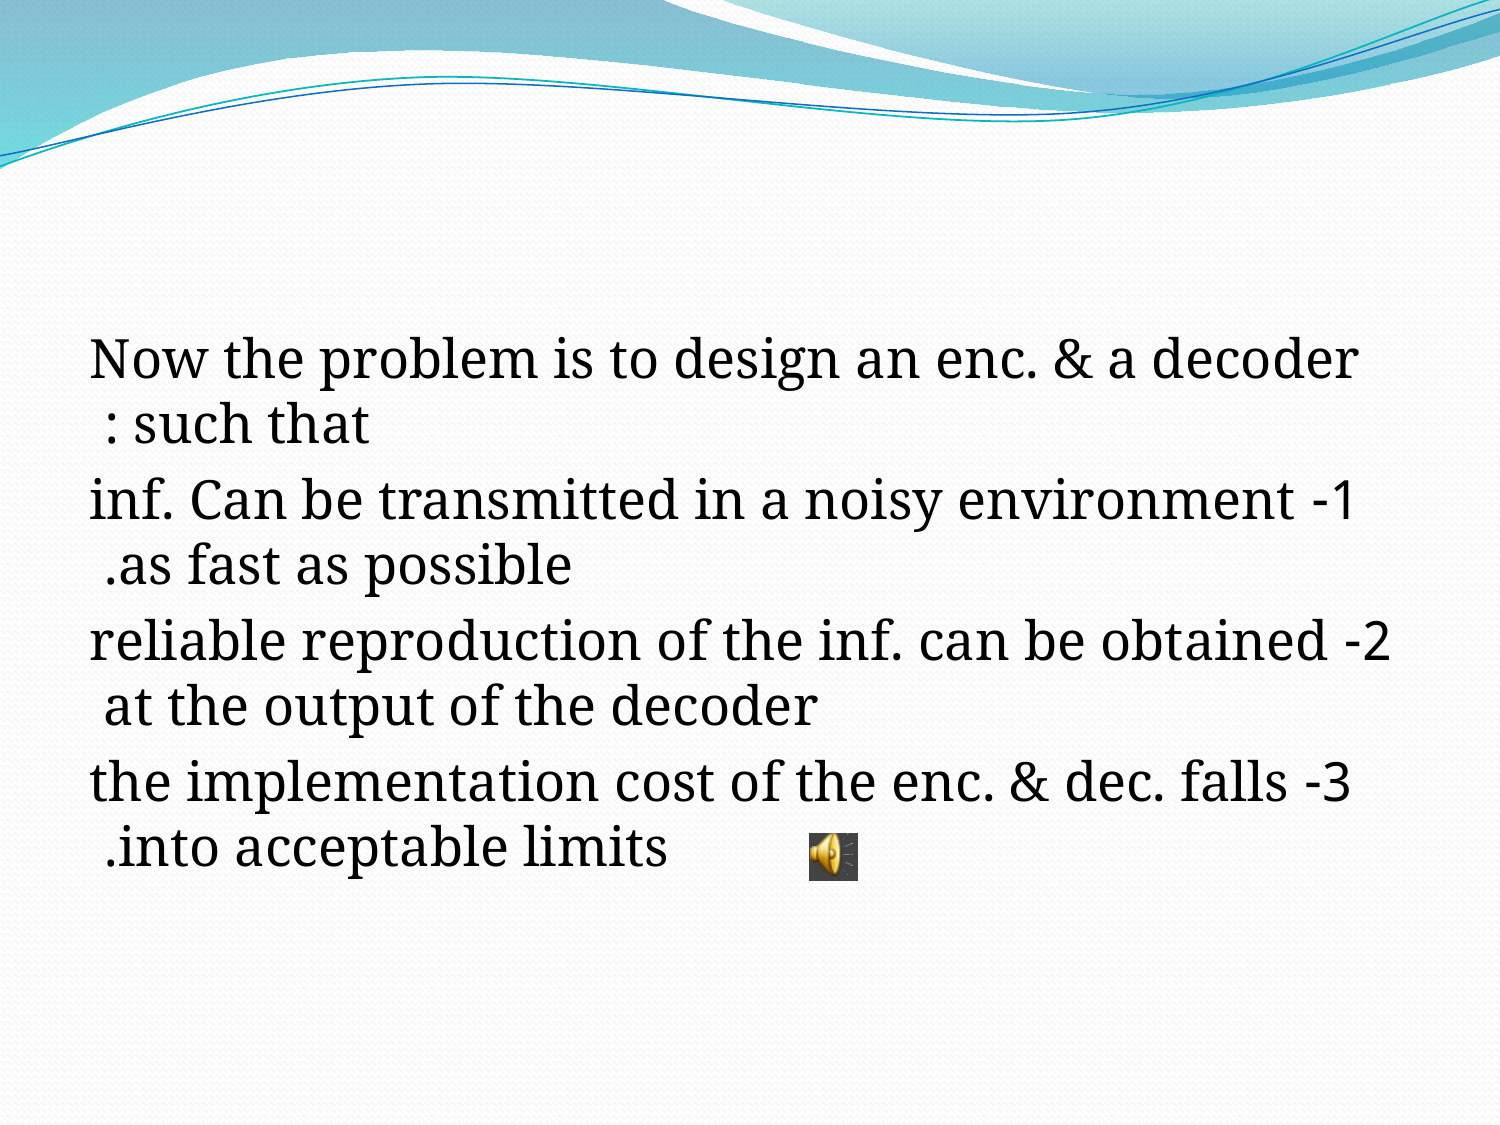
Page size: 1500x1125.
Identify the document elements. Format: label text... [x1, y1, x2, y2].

list Now the problem is to design an enc. & a decoder such that : 1- inf. Can be transmitted in a noisy environment as fast as possible. 2- reliable reproduction of the inf. can be obtained at the output of the decoder 3- the implementation cost of the enc. & dec. falls into acceptable limits. [75, 317, 1425, 1038]
picture [808, 831, 859, 883]
